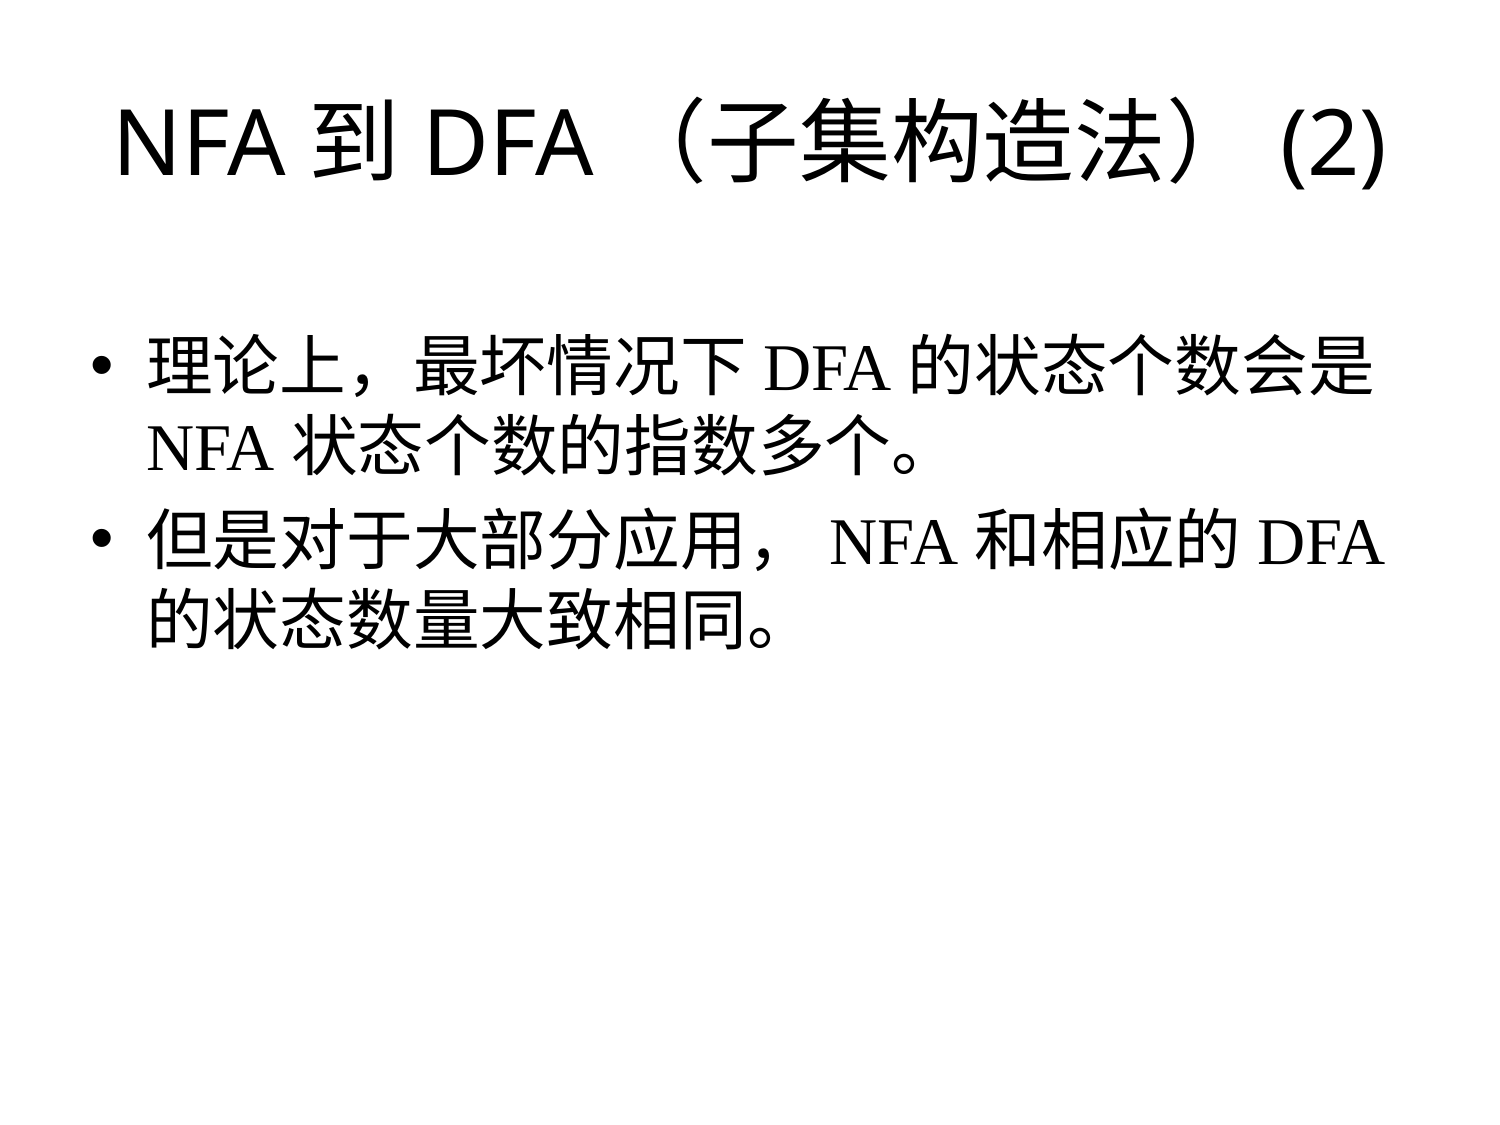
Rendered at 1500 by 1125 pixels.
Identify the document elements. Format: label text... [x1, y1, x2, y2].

title NFA到DFA（子集构造法）(2) [75, 45, 1425, 233]
list 理论上，最坏情况下DFA的状态个数会是NFA状态个数的指数多个。 但是对于大部分应用，NFA和相应的DFA的状态数量大致相同。 [75, 316, 1425, 1005]
